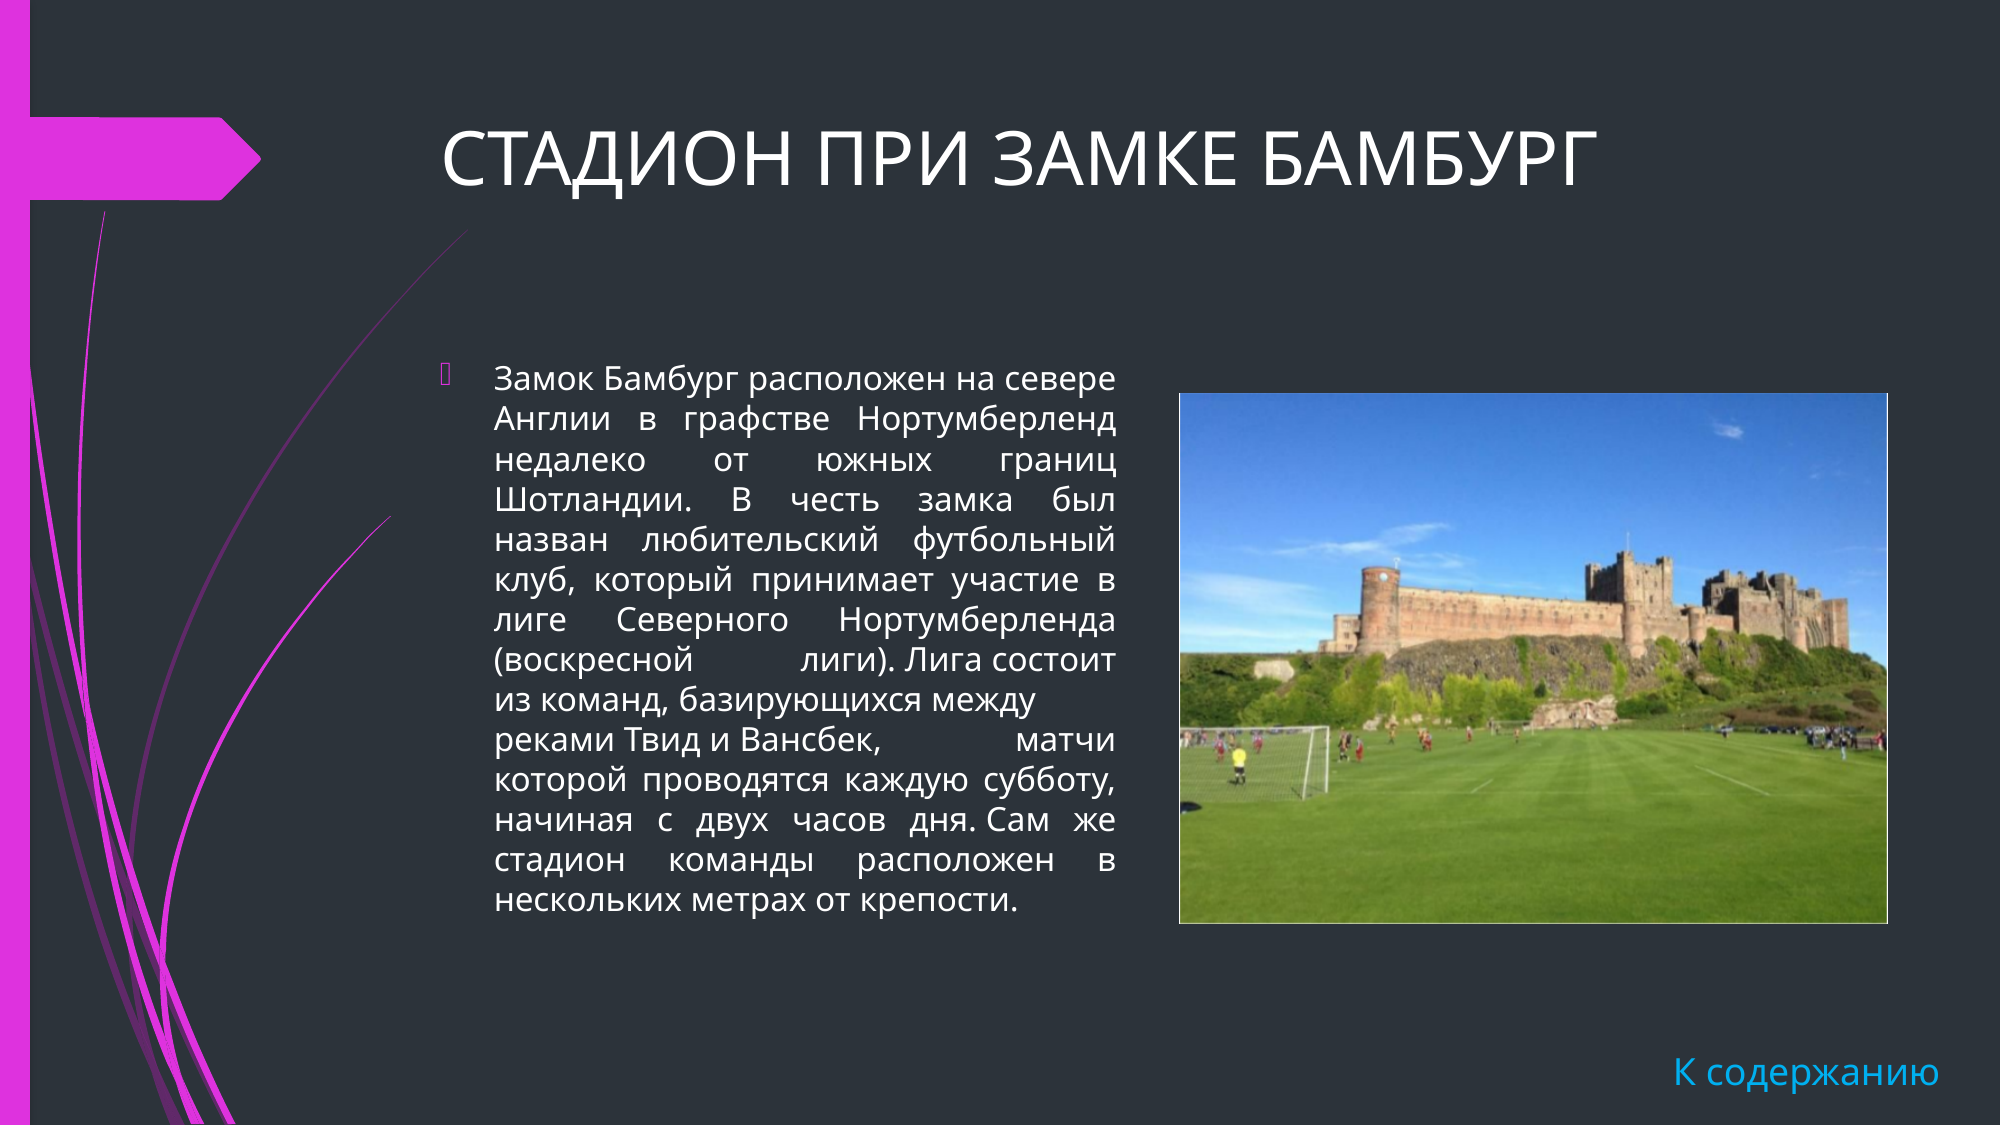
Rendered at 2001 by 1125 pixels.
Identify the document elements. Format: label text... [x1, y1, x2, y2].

title СТАДИОН ПРИ ЗАМКЕ БАМБУРГ [425, 102, 1888, 313]
text_box К содержанию [1658, 1040, 1956, 1101]
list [1179, 393, 1888, 924]
list Замок Бамбург расположен на севере Англии в графстве Нортумберленд недалеко от южных границ Шотландии. В честь замка был назван любительский футбольный клуб, который принимает участие в лиге Северного Нортумберленда (воскресной лиги). Лига состоит из команд, базирующихся между реками Твид и Вансбек, матчи которой проводятся каждую субботу, начиная с двух часов дня. Сам же стадион команды расположен в нескольких метрах от крепости. [424, 350, 1133, 970]
